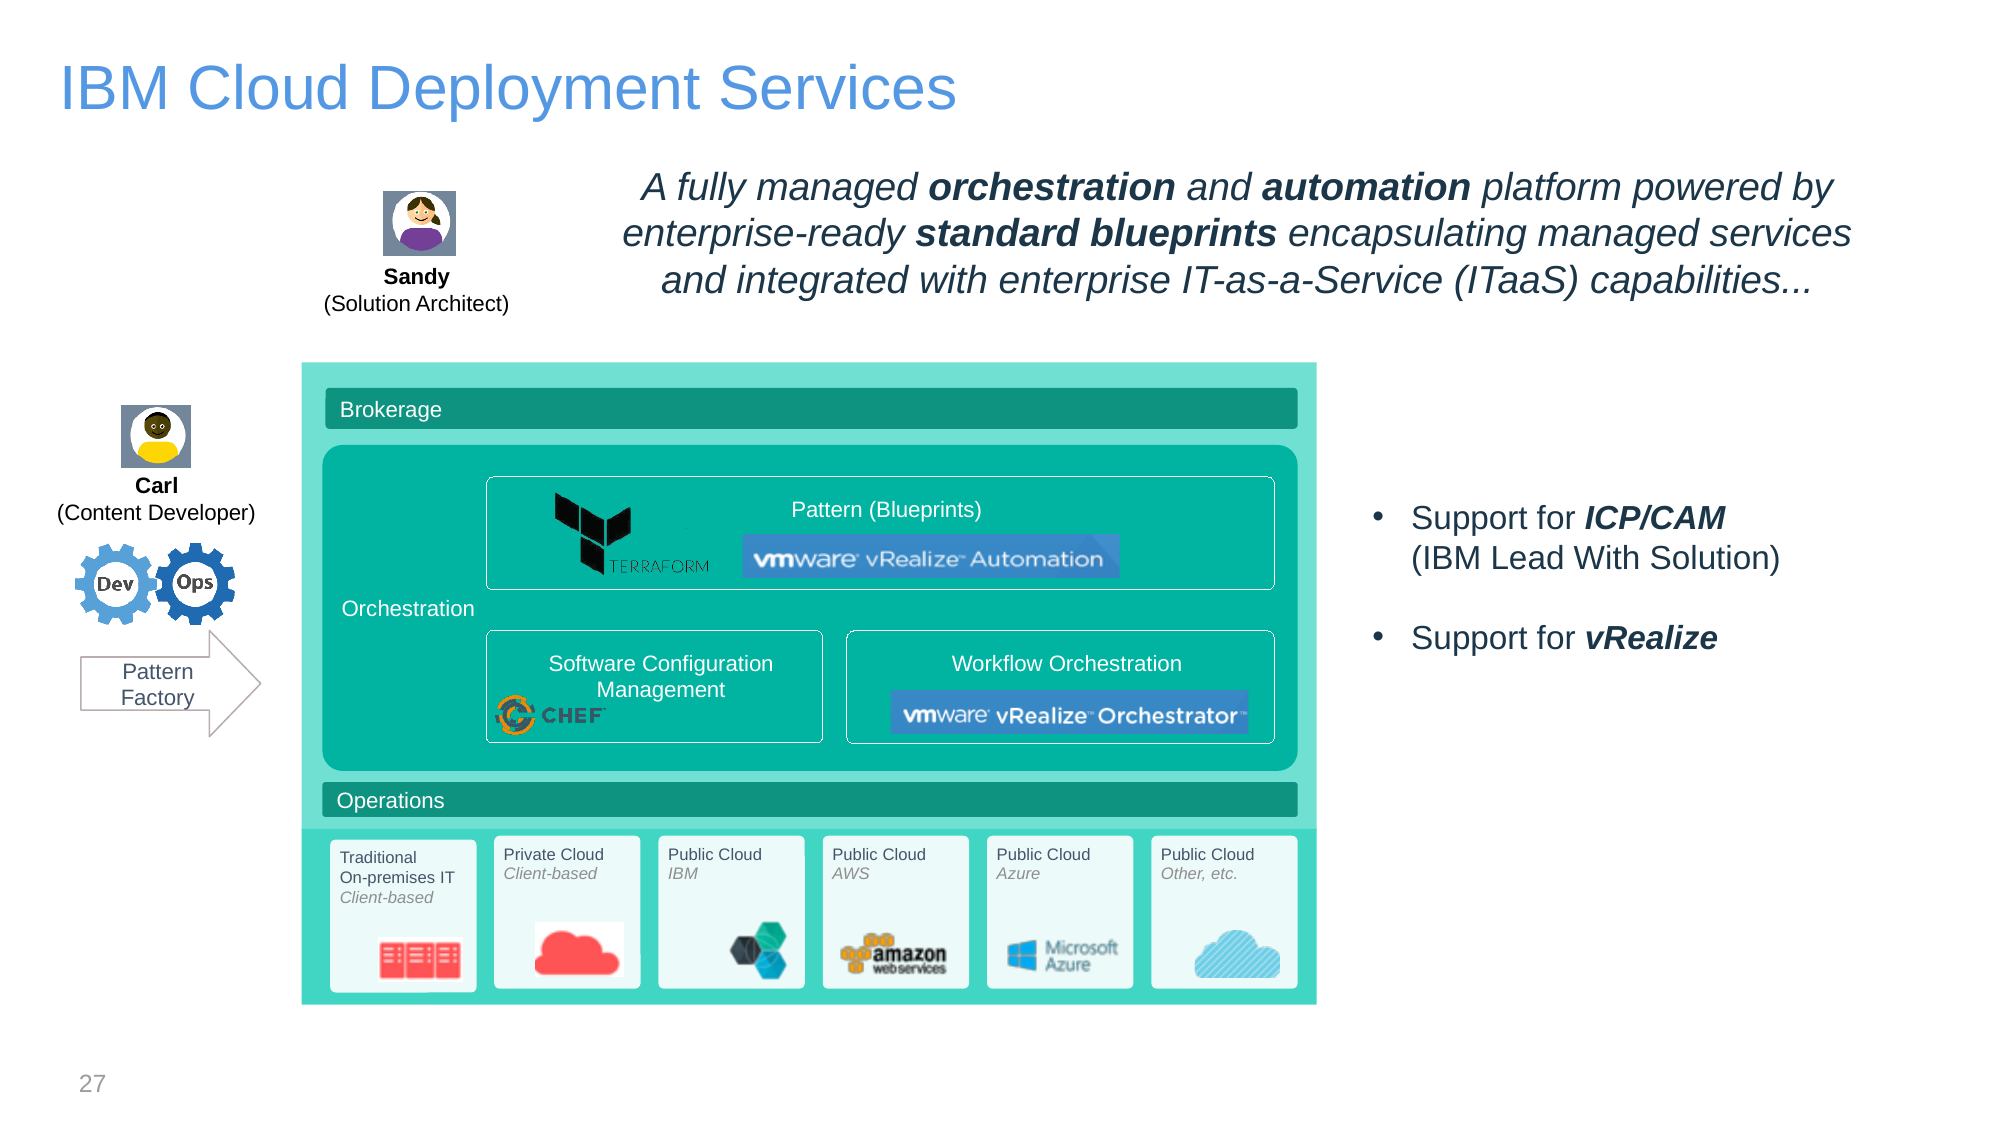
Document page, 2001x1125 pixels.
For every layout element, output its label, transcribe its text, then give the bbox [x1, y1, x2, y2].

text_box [494, 835, 641, 989]
text_box Pattern (Blueprints) [486, 476, 1275, 590]
text_box [301, 362, 1317, 828]
picture [890, 690, 1249, 734]
slide_number 27 [63, 1061, 160, 1103]
text_box Operations [322, 782, 1298, 817]
text_box Orchestration [322, 444, 1298, 771]
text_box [822, 835, 970, 989]
text_box Workflow Orchestration [846, 630, 1275, 744]
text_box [307, 191, 527, 325]
text_box Brokerage [325, 387, 1298, 429]
picture [495, 695, 606, 735]
text_box Software Configuration Management [486, 630, 823, 743]
text_box Pattern Factory [80, 630, 261, 737]
picture [75, 543, 236, 625]
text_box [41, 405, 273, 534]
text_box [1151, 835, 1298, 989]
text_box [301, 828, 1317, 1005]
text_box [987, 835, 1134, 989]
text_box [658, 835, 805, 989]
list IBM Cloud Deployment Services [44, 48, 1953, 150]
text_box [330, 839, 477, 993]
text_box A fully managed orchestration and automation platform powered by enterprise-ready standard blueprints encapsulating managed services and integrated with enterprise IT-as-a-Service (ITaaS) capabilities... [574, 154, 1901, 309]
picture [540, 487, 1120, 581]
text_box Support for ICP/CAM (IBM Lead With Solution) Support for vRealize [1357, 489, 1880, 664]
